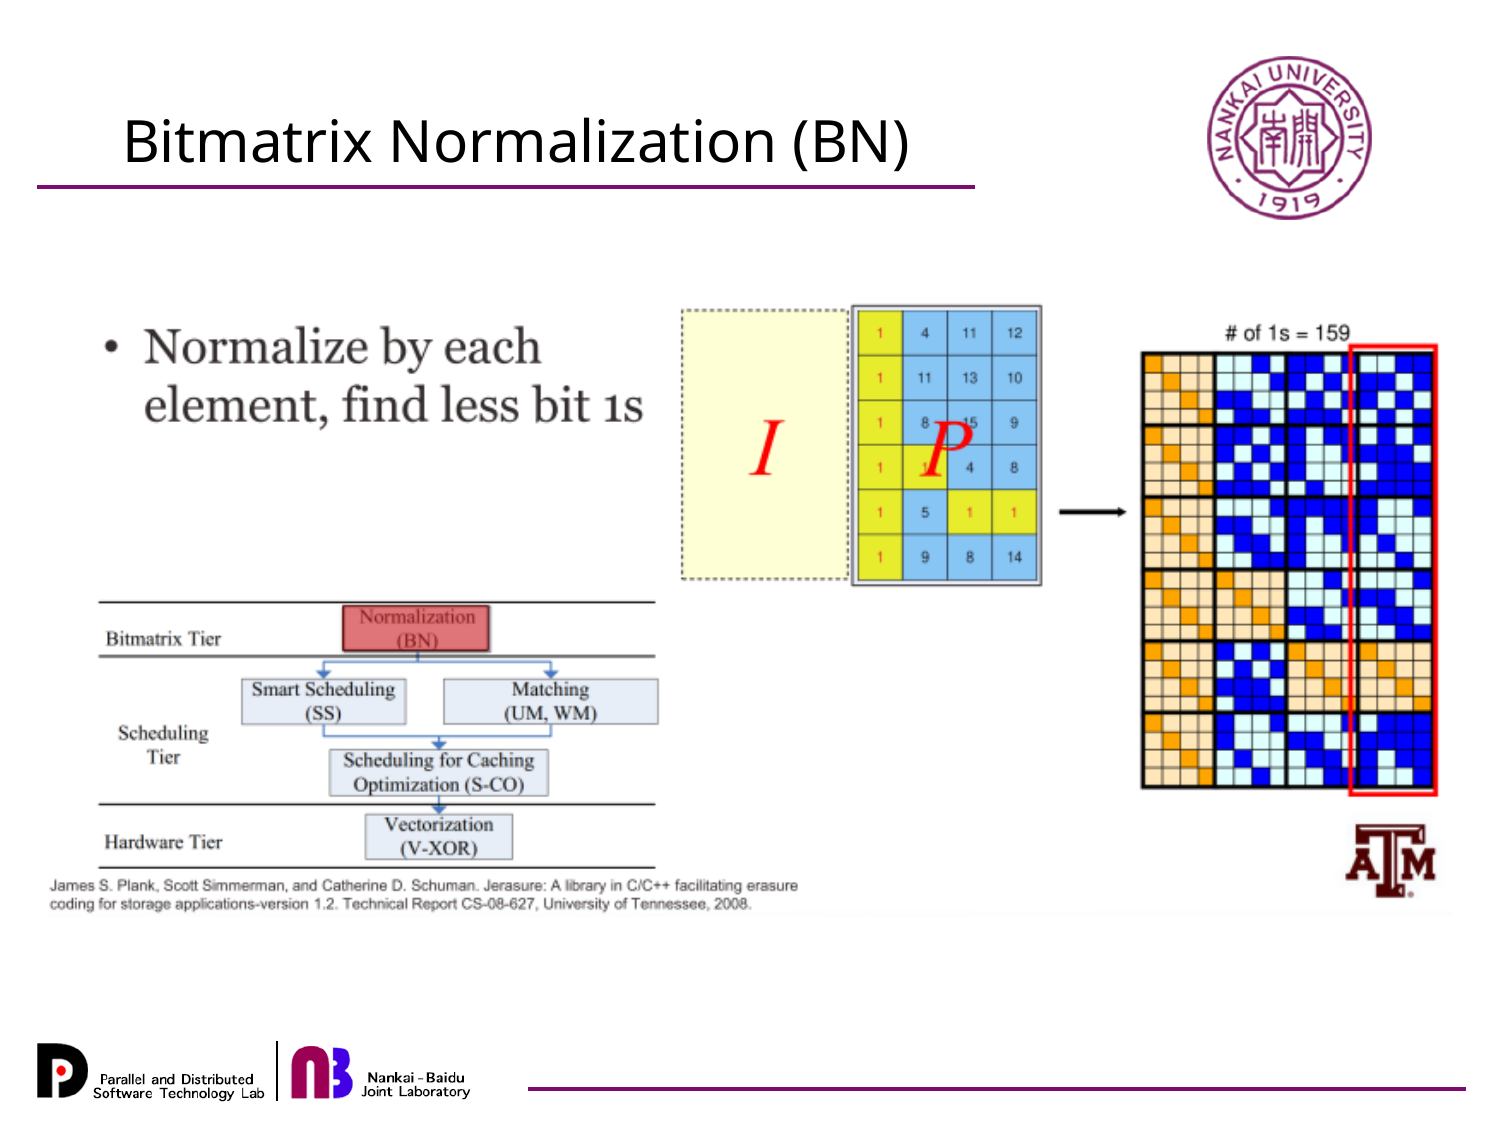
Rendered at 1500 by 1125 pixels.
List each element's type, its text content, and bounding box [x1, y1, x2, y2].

picture [0, 0, 1500, 1125]
text_box Bitmatrix Normalization (BN) [107, 96, 975, 182]
